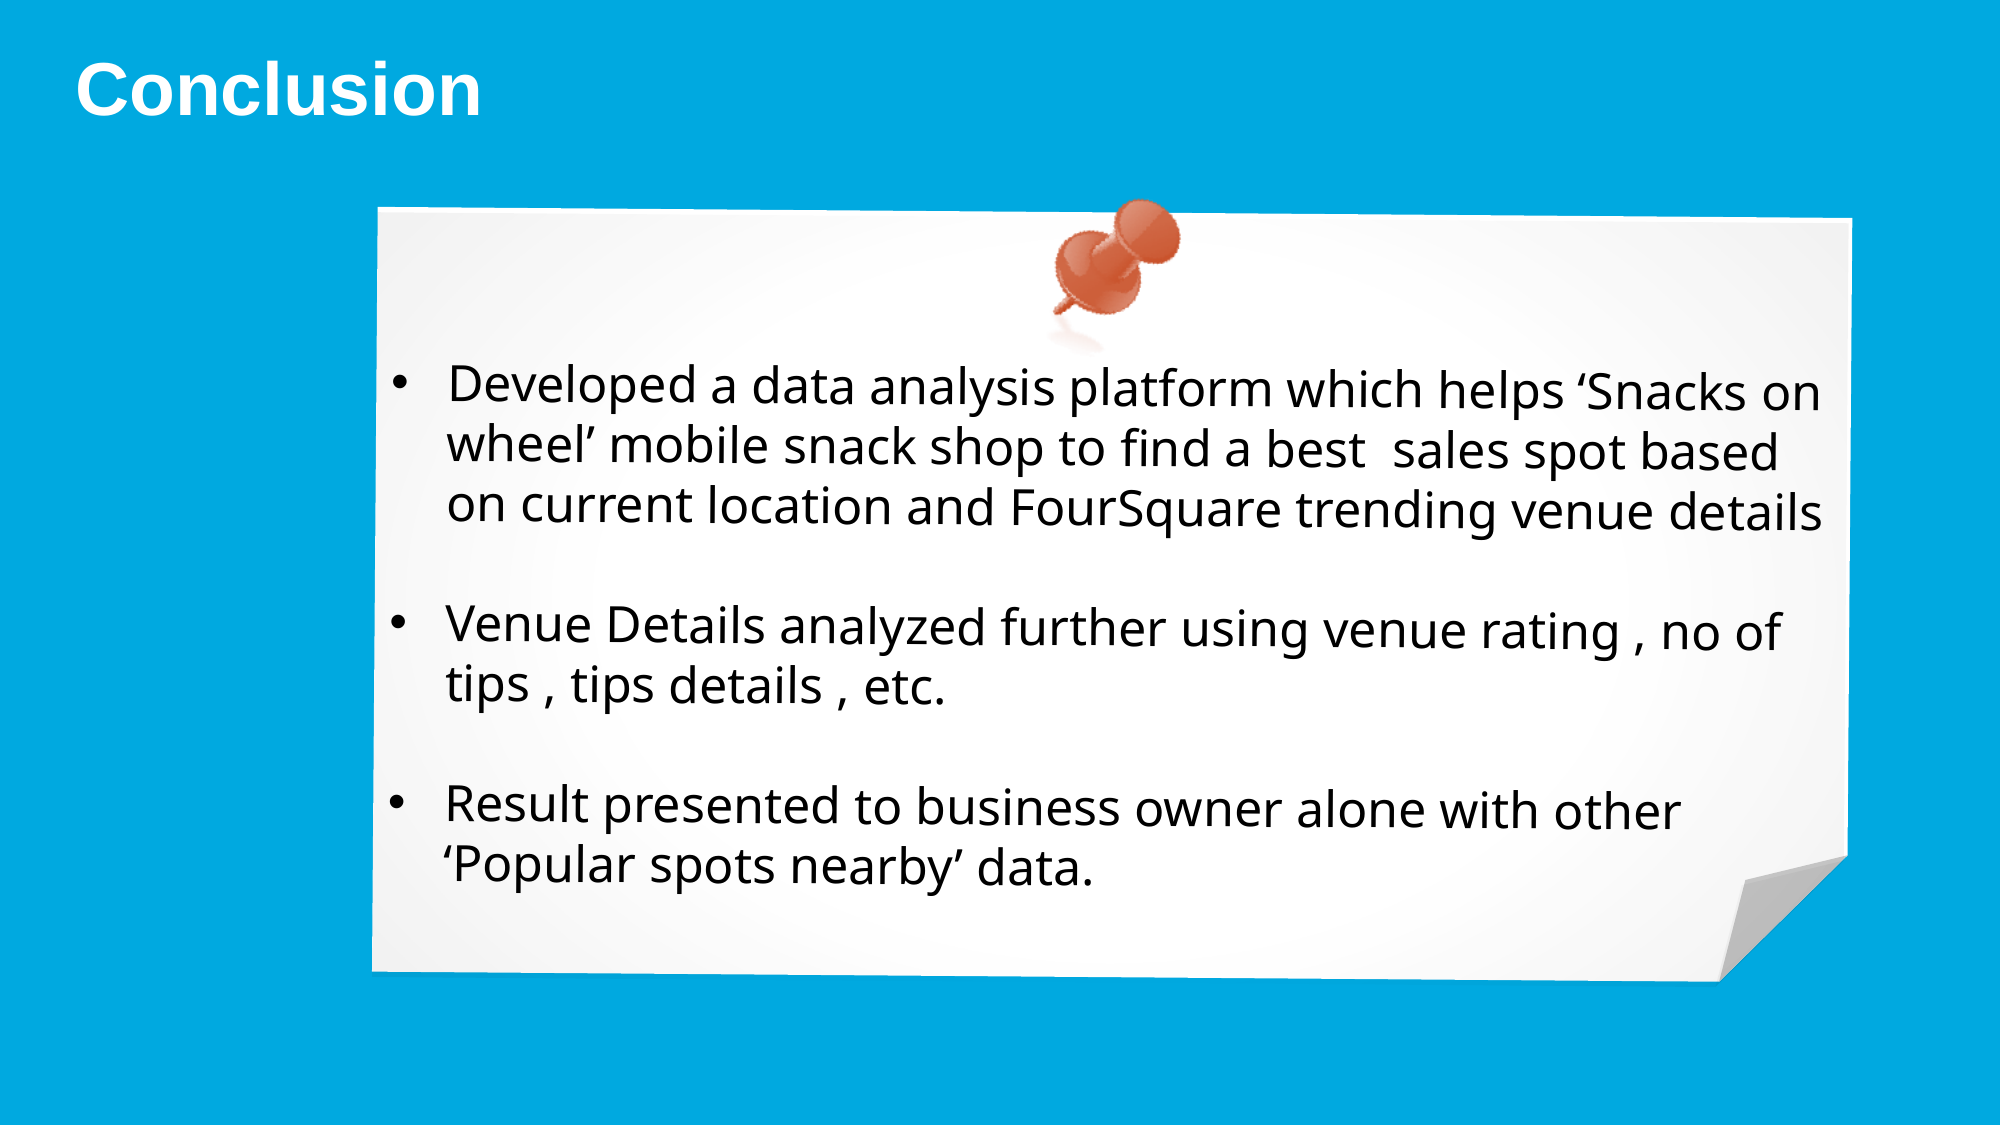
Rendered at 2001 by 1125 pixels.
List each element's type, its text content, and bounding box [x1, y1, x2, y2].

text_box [374, 212, 1850, 983]
text_box Conclusion [60, 15, 1891, 138]
picture [1015, 199, 1206, 372]
